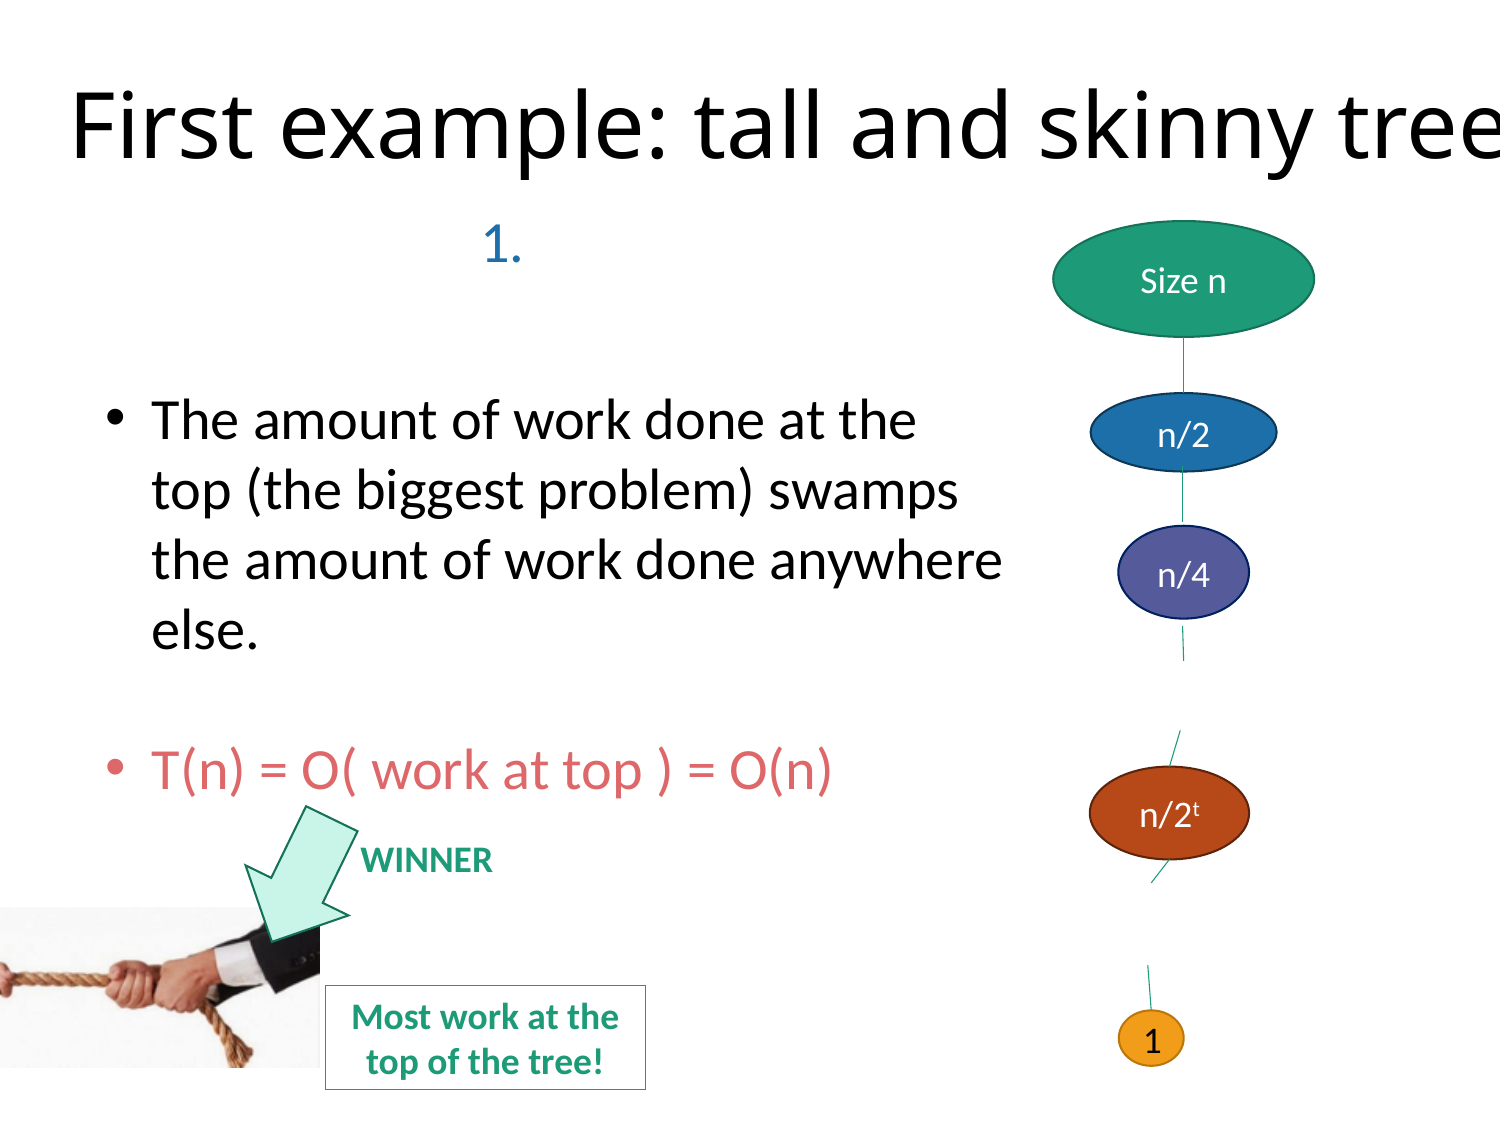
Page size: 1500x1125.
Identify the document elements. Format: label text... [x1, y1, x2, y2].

text_box [243, 804, 354, 927]
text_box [1151, 859, 1170, 883]
text_box Most work at the top of the tree! [325, 985, 646, 1090]
text_box The amount of work done at the top (the biggest problem) swamps the amount of work done anywhere else. T(n) = O( work at top ) = O(n) [90, 373, 1021, 809]
text_box Size n [1052, 220, 1316, 338]
text_box n/2 [1089, 392, 1278, 473]
title First example: tall and skinny tree [53, 20, 1500, 238]
text_box n/4 [1117, 524, 1251, 620]
text_box WINNER [345, 828, 586, 888]
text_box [1147, 965, 1152, 1011]
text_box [1169, 730, 1181, 767]
text_box n/2t [1088, 765, 1251, 861]
text_box 1 [1117, 1009, 1185, 1067]
picture [0, 907, 320, 1068]
